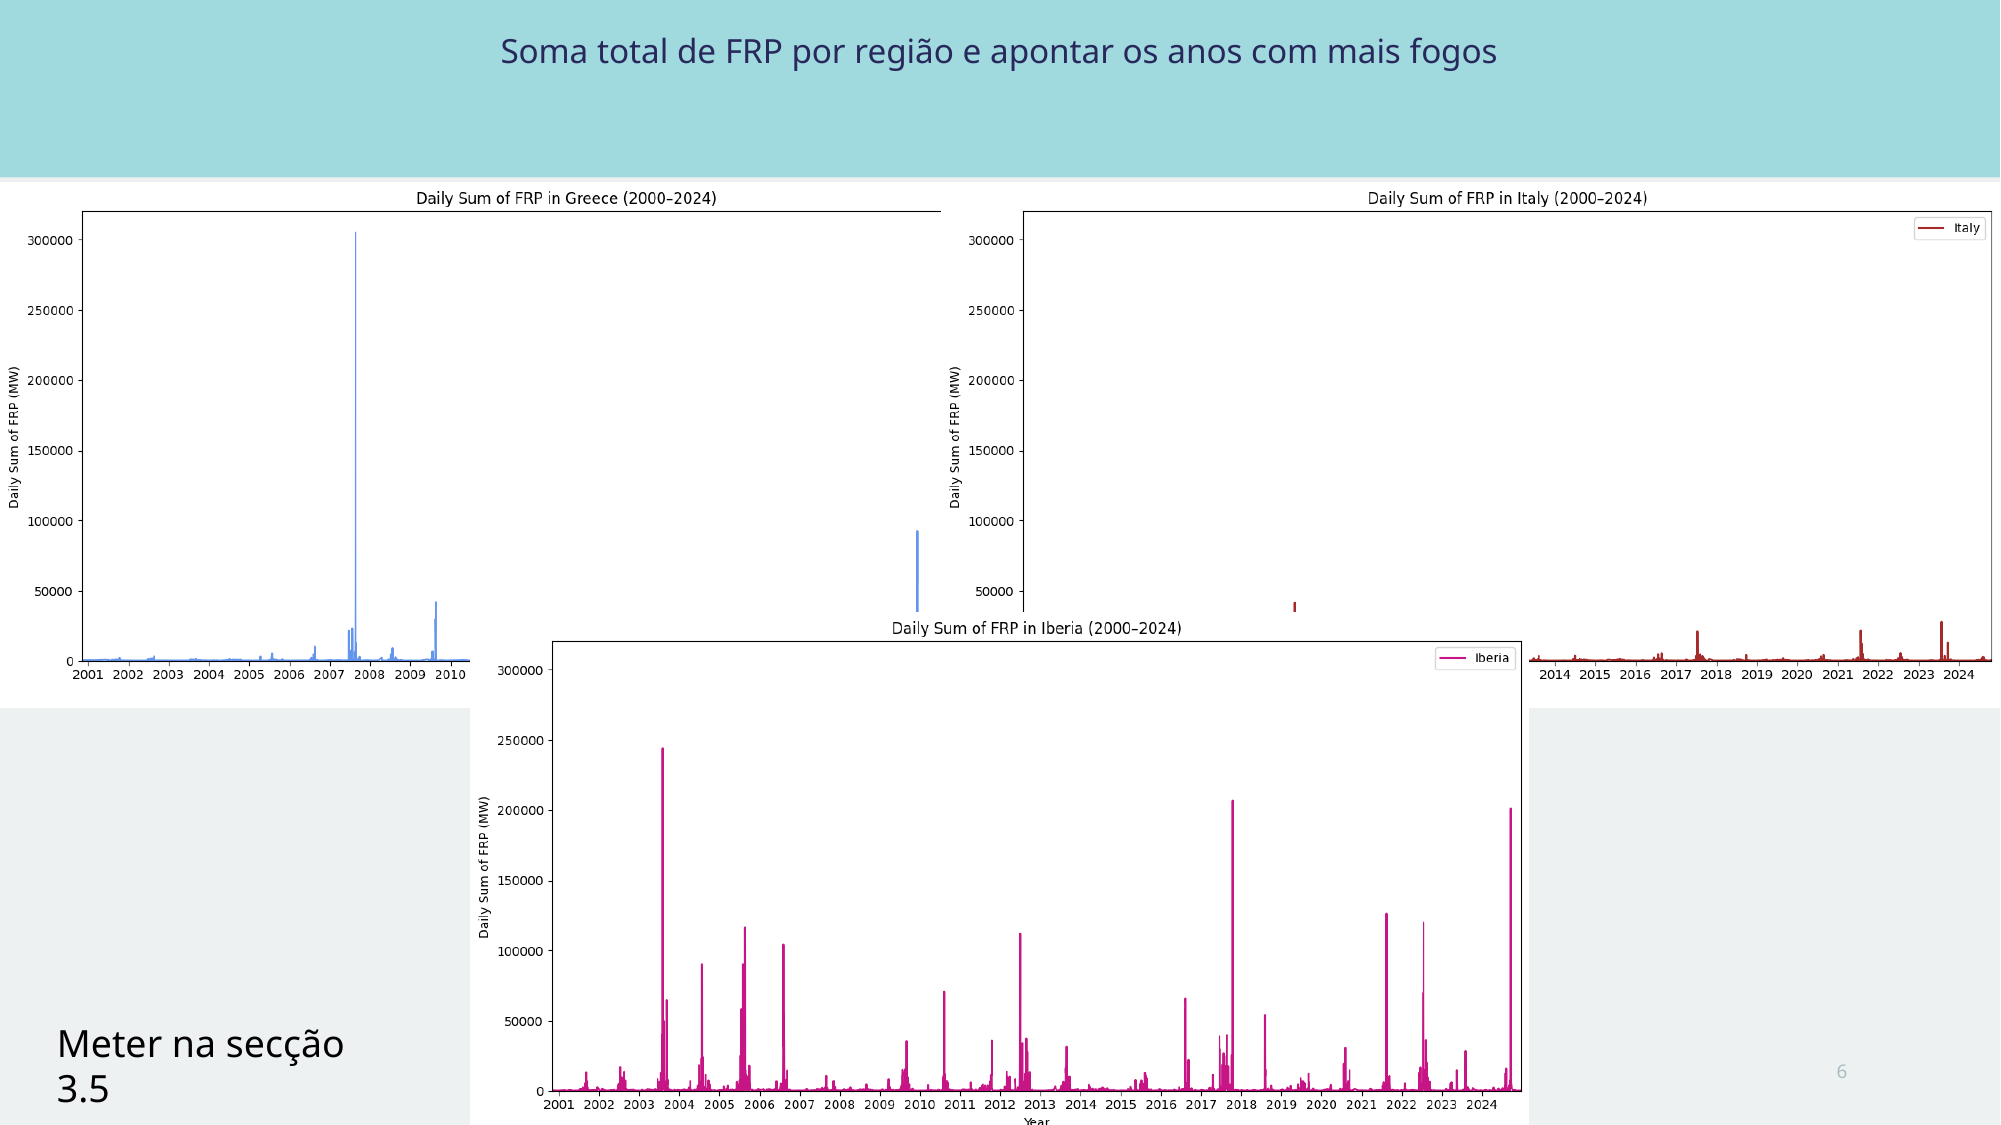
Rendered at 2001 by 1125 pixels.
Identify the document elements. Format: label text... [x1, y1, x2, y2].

picture [0, 182, 2000, 1125]
slide_number 6 [1529, 1042, 1863, 1103]
list Soma total de FRP por região e apontar os anos com mais fogos [0, 22, 2000, 154]
text_box Meter na secção 3.5 [42, 1012, 391, 1118]
